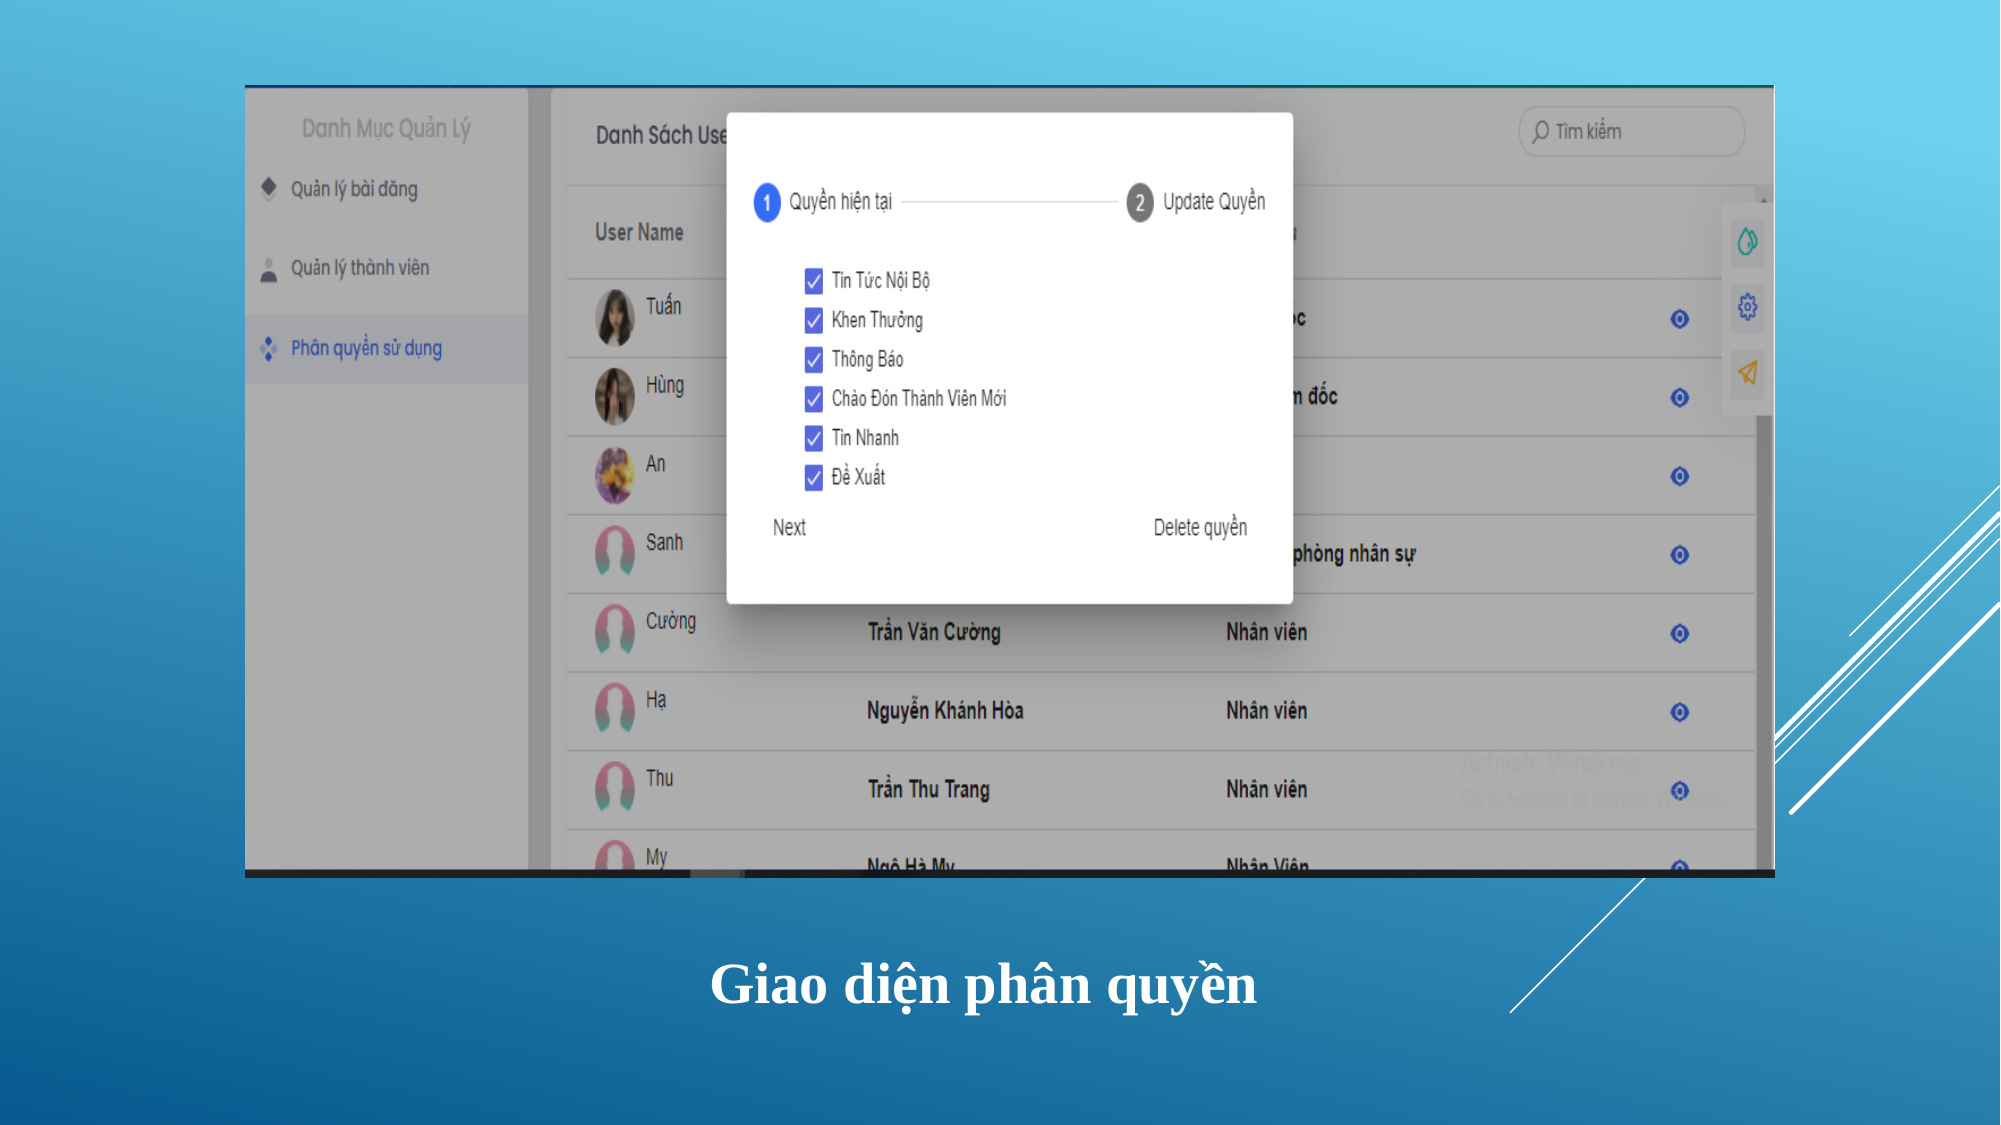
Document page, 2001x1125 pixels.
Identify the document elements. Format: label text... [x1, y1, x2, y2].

text_box Giao diện phân quyền [309, 937, 1659, 1023]
picture [245, 85, 1775, 879]
